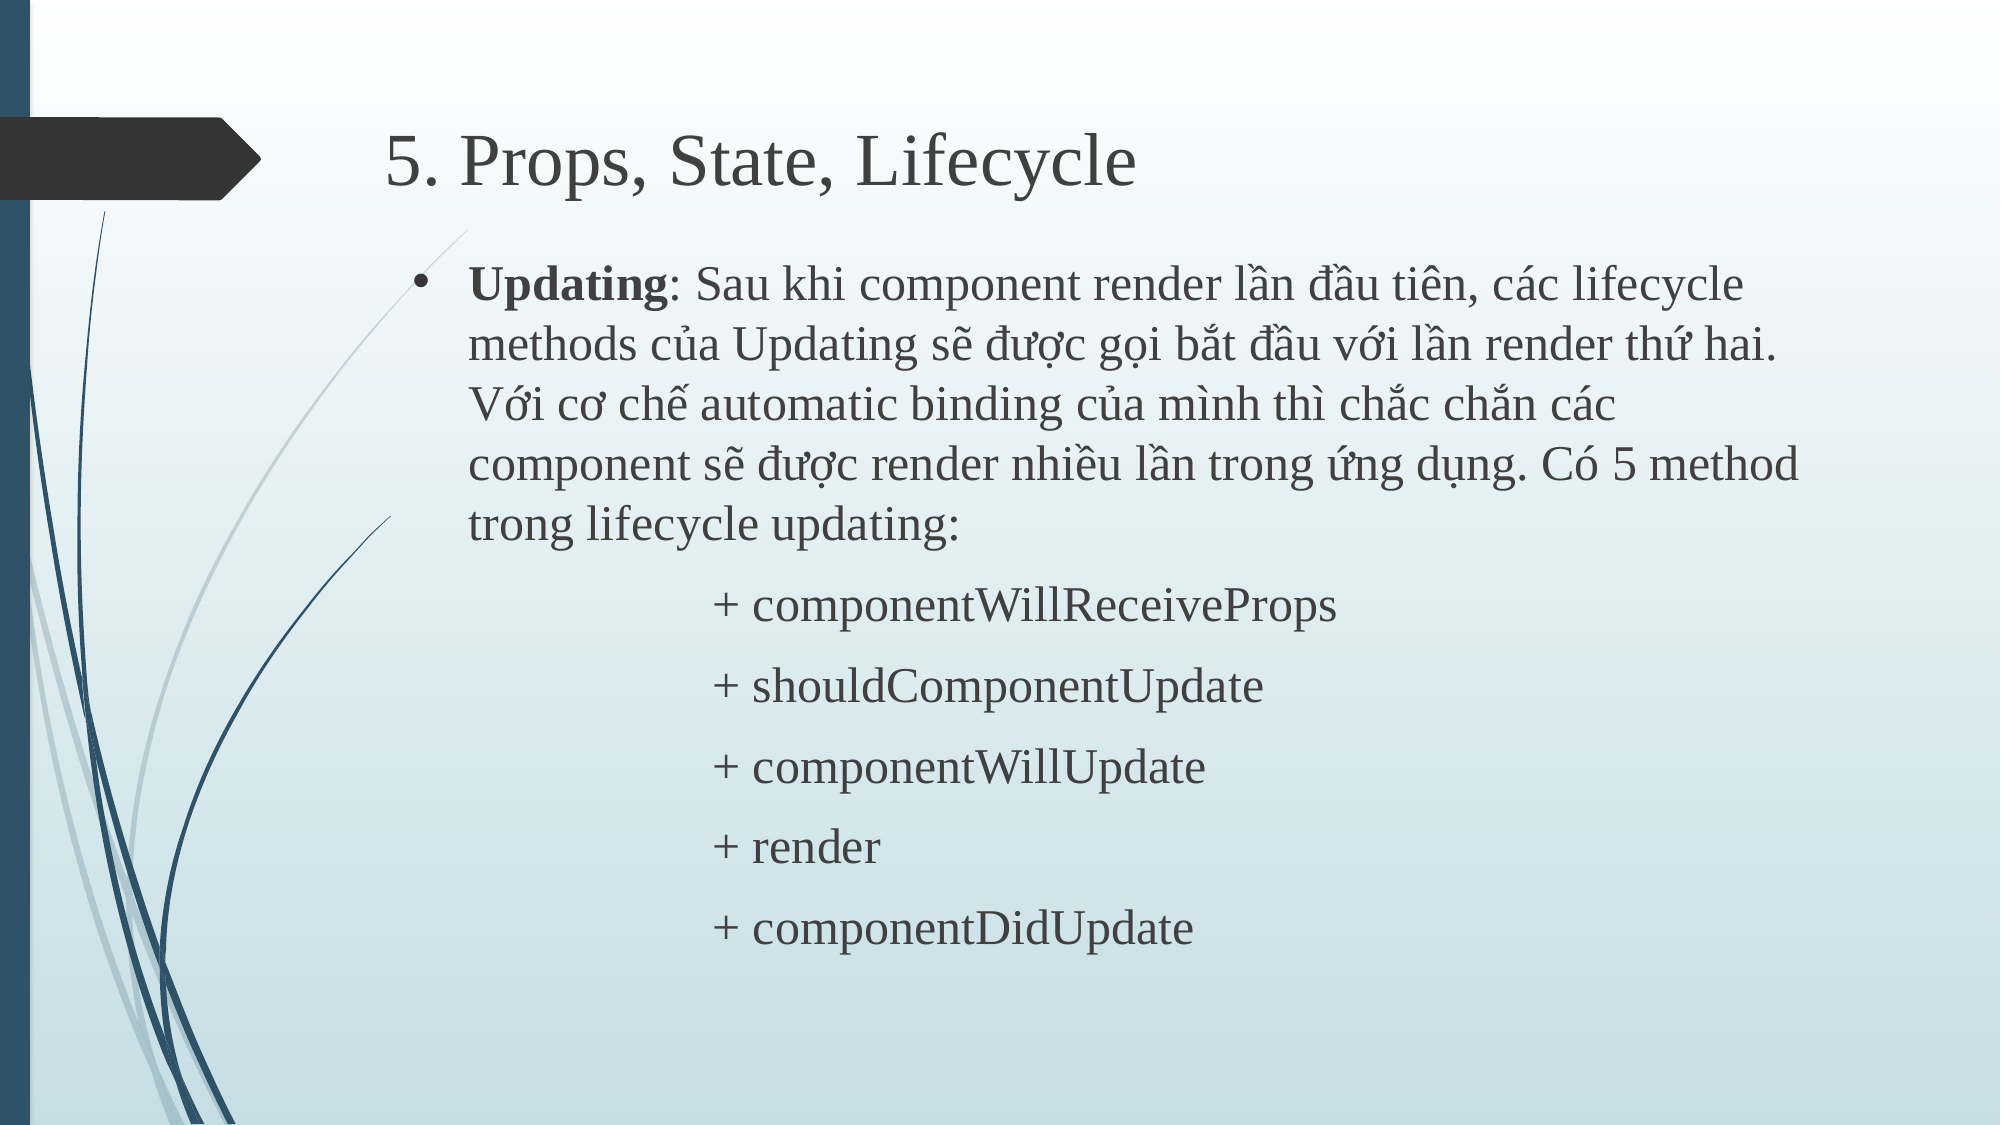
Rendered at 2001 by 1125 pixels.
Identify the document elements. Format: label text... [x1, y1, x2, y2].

list Updating: Sau khi component render lần đầu tiên, các lifecycle methods của Updating sẽ được gọi bắt đầu với lần render thứ hai. Với cơ chế automatic binding của mình thì chắc chắn các component sẽ được render nhiều lần trong ứng dụng. Có 5 method trong lifecycle updating: + componentWillReceiveProps + shouldComponentUpdate + componentWillUpdate + render + componentDidUpdate [397, 243, 1860, 1099]
text_box [424, 619, 1980, 974]
title 5. Props, State, Lifecycle [369, 102, 1888, 243]
